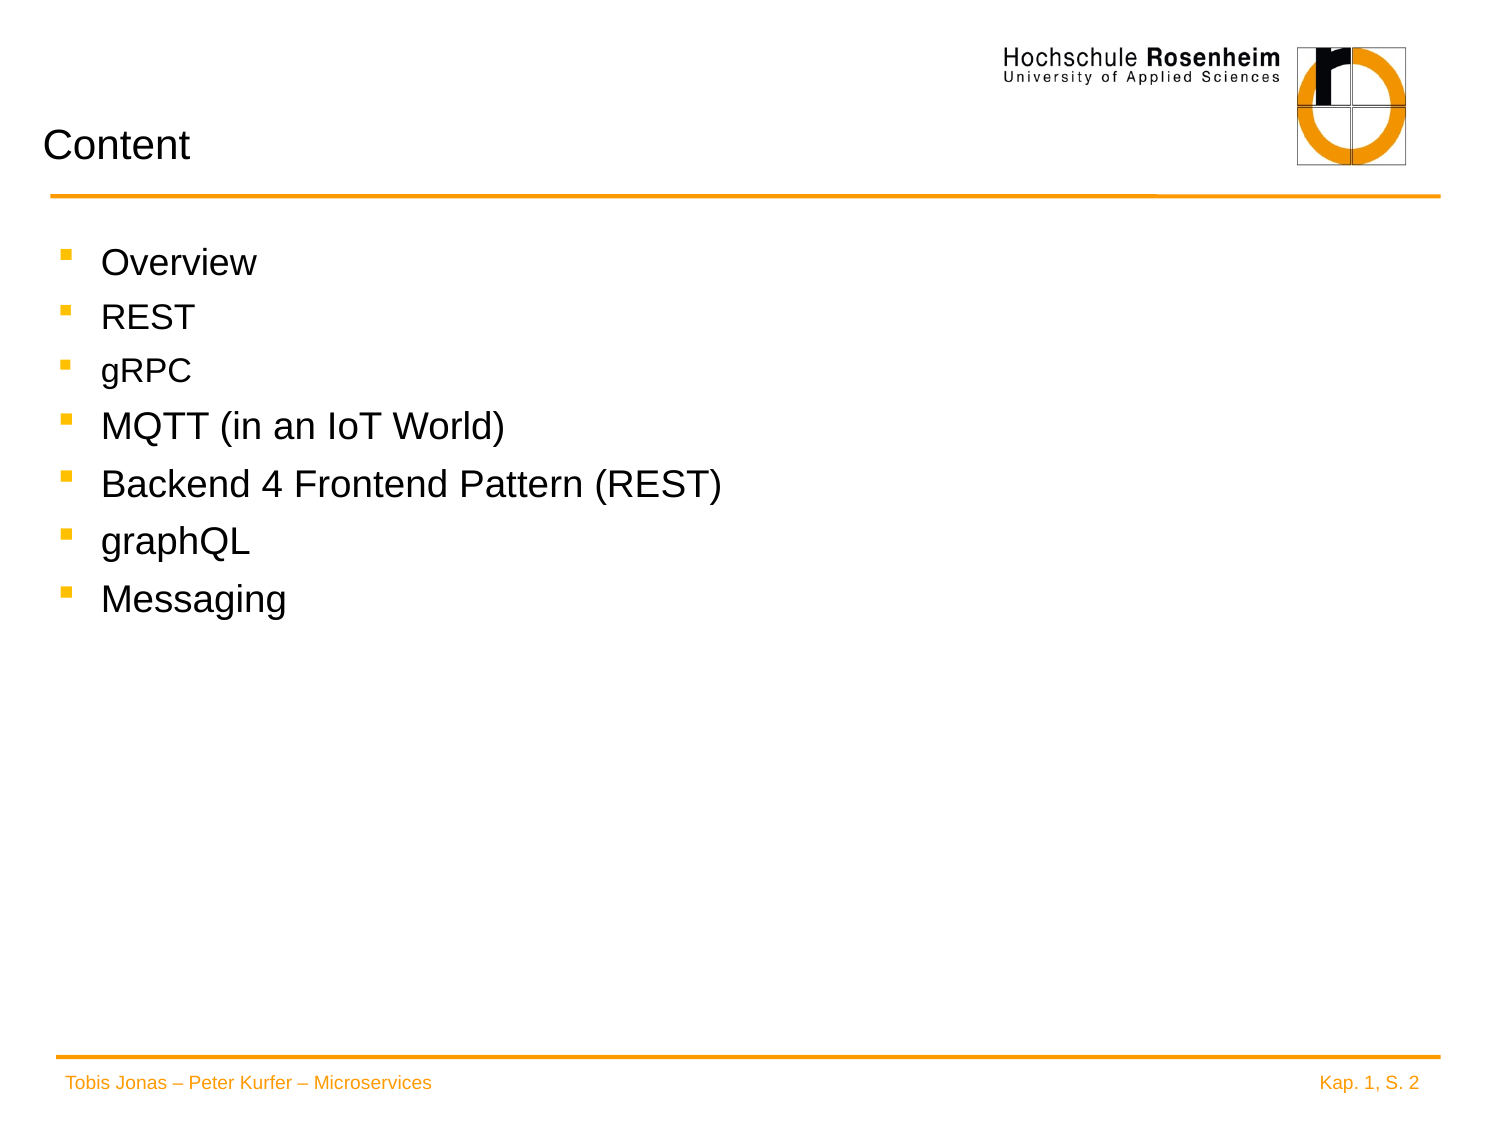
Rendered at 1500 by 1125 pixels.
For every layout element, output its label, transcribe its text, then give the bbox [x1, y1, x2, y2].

picture [1003, 45, 1407, 167]
title Content [42, 41, 987, 168]
list Overview REST gRPC MQTT (in an IoT World) Backend 4 Frontend Pattern (REST) graphQL Messaging [42, 230, 1470, 1026]
